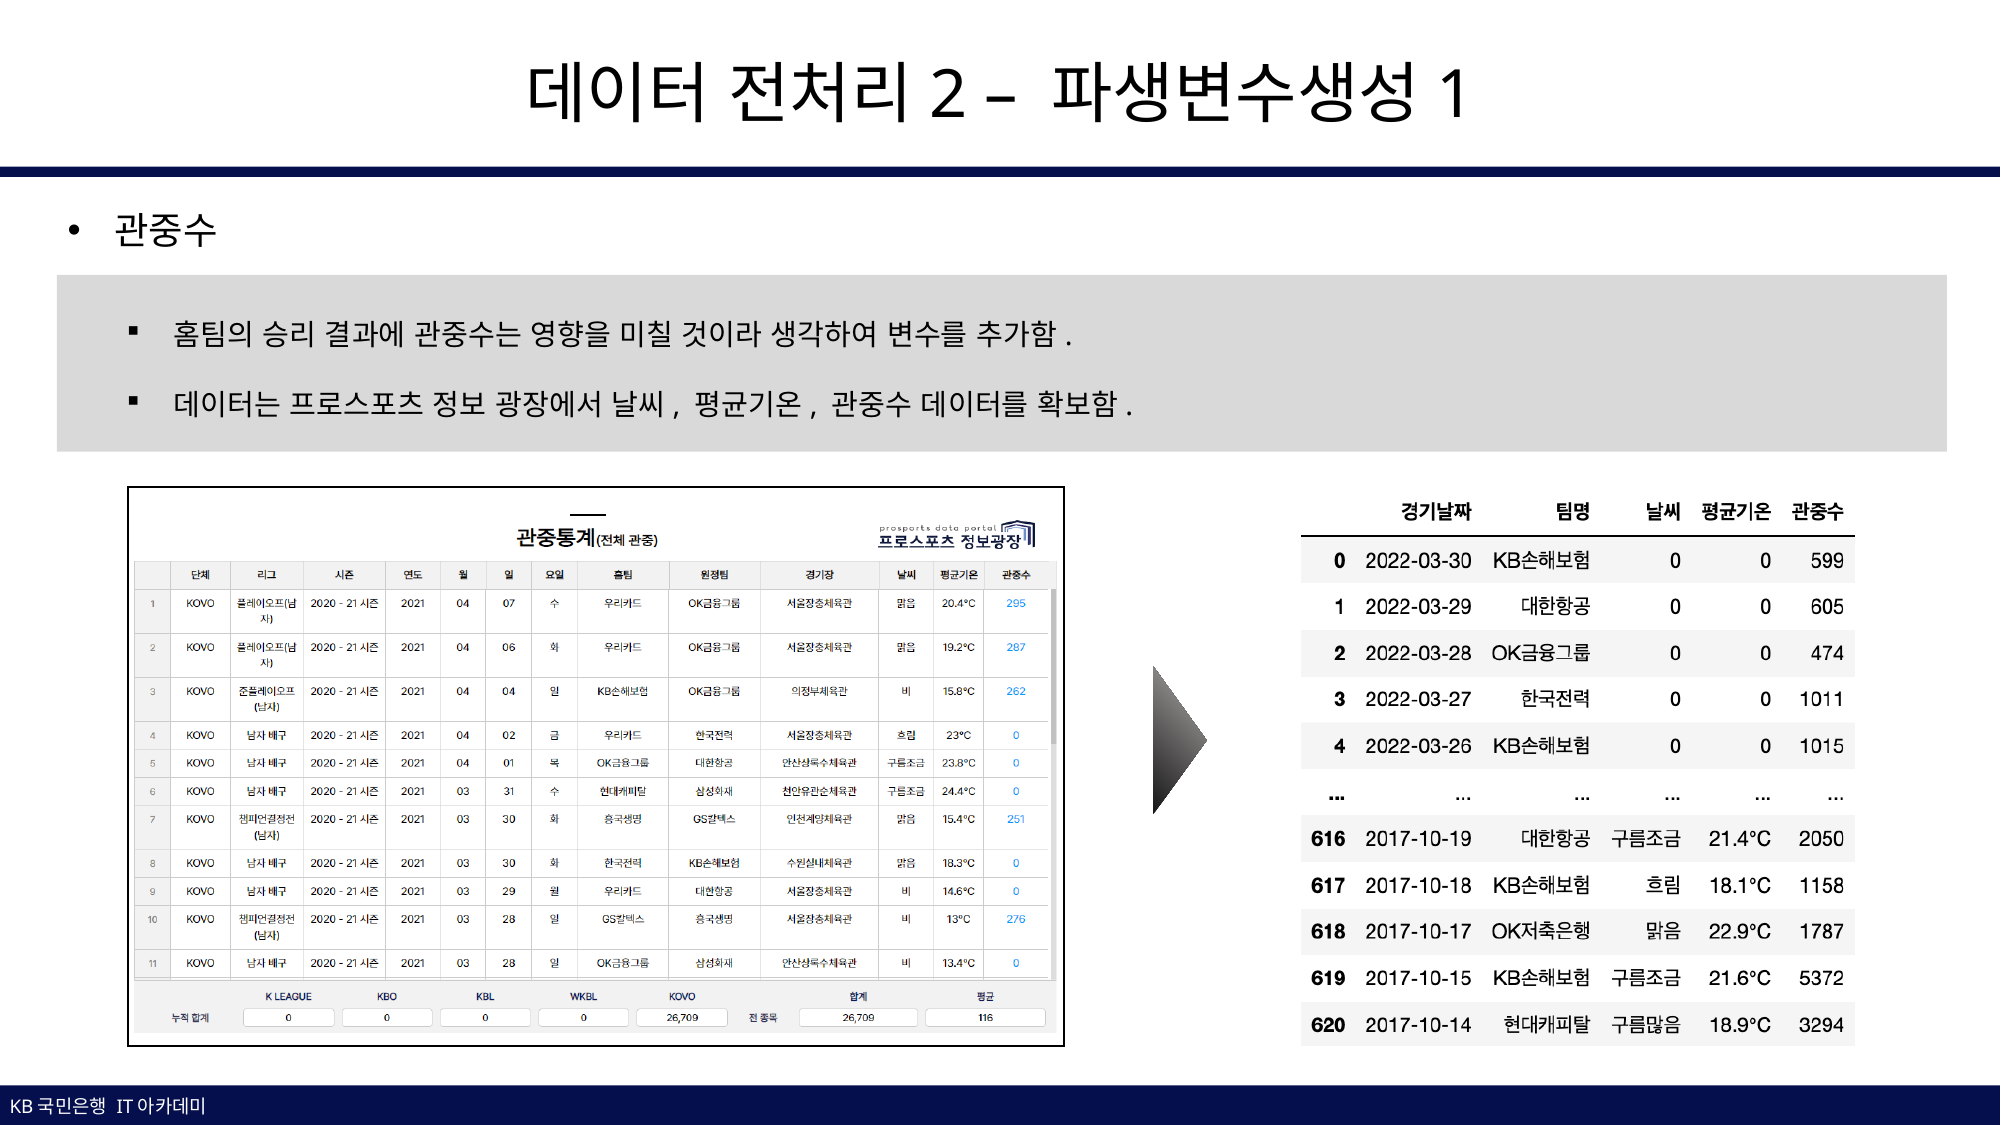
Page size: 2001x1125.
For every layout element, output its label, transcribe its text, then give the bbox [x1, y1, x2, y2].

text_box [127, 486, 1295, 1046]
text_box [56, 274, 1948, 453]
picture [1295, 486, 1858, 1046]
text_box 홈팀의 승리 결과에 관중수는 영향을 미칠 것이라 생각하여 변수를 추가함. 데이터는 프로스포츠 정보 광장에서 날씨, 평균기온, 관중수 데이터를 확보함. [111, 274, 1745, 429]
text_box 관중수 [52, 199, 1600, 260]
text_box 데이터 전처리2 – 파생변수생성1 [0, 43, 2000, 139]
